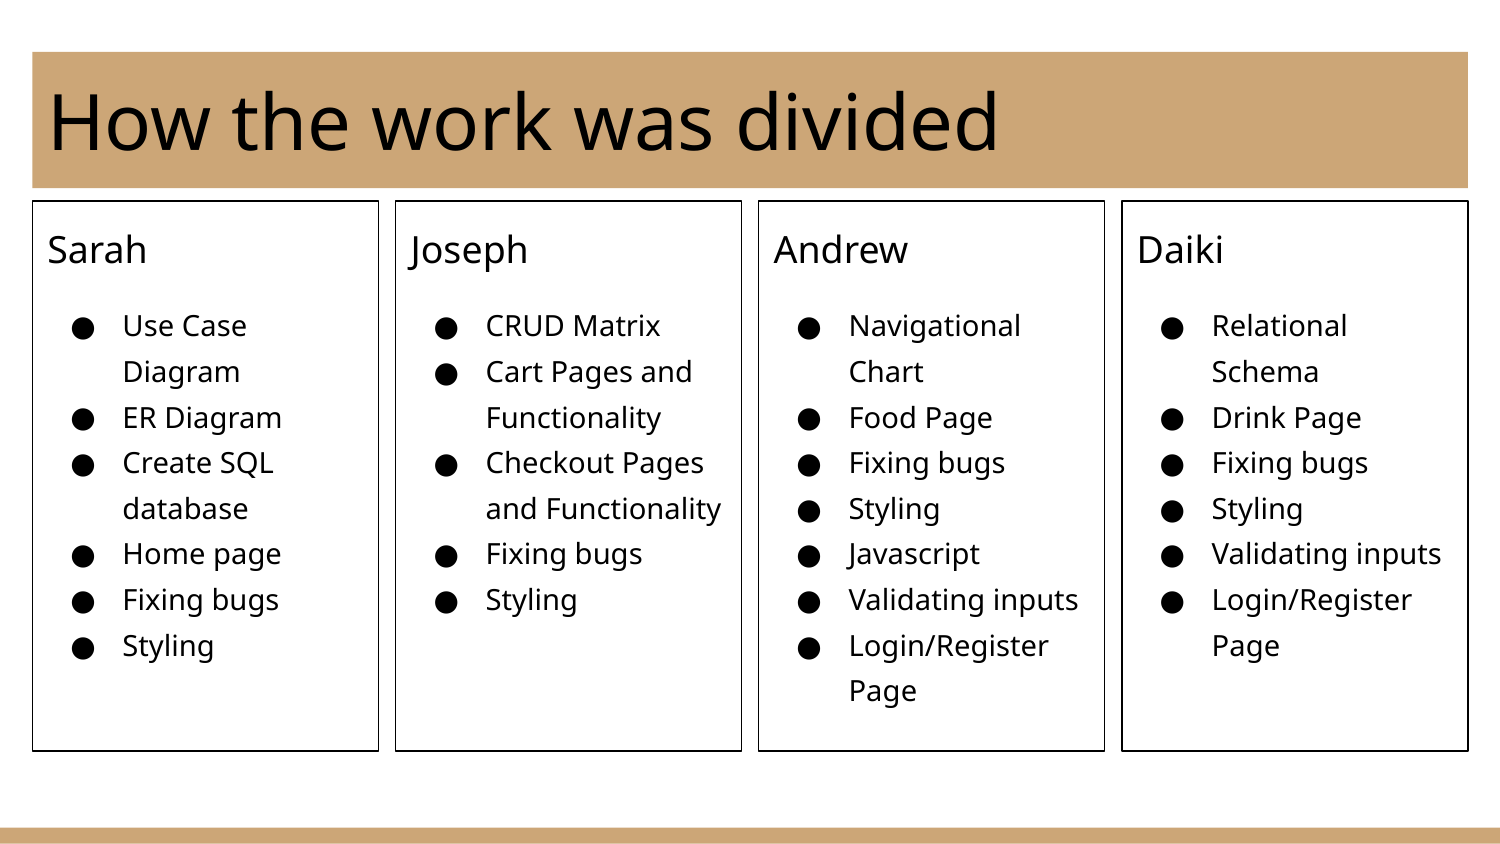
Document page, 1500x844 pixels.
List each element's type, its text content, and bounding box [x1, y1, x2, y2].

list Sarah Use Case Diagram ER Diagram Create SQL database Home page Fixing bugs Styling [32, 200, 379, 752]
title How the work was divided [32, 51, 1468, 189]
list Daiki Relational Schema Drink Page Fixing bugs Styling Validating inputs Login/Register Page [1121, 200, 1468, 752]
list Joseph CRUD Matrix Cart Pages and Functionality Checkout Pages and Functionality Fixing bugs Styling [395, 200, 742, 752]
list Andrew Navigational Chart Food Page Fixing bugs Styling Javascript Validating inputs Login/Register Page [758, 200, 1105, 752]
